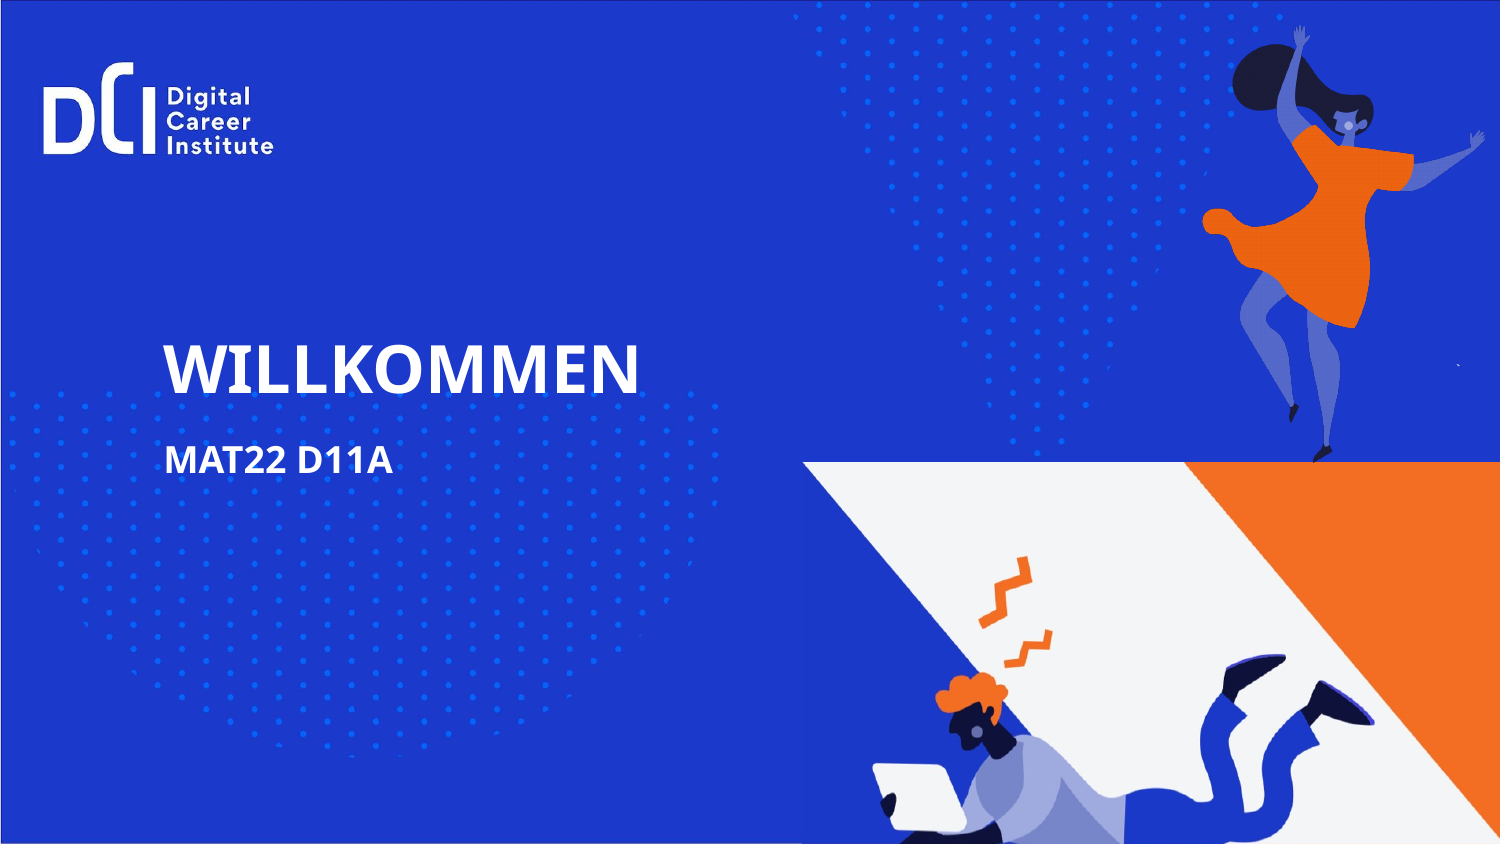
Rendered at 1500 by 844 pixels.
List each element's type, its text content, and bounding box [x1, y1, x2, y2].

title WILLKOMMEN [148, 270, 1190, 421]
picture [0, 0, 1500, 844]
subtitle MAT22 D11A [148, 421, 1190, 552]
